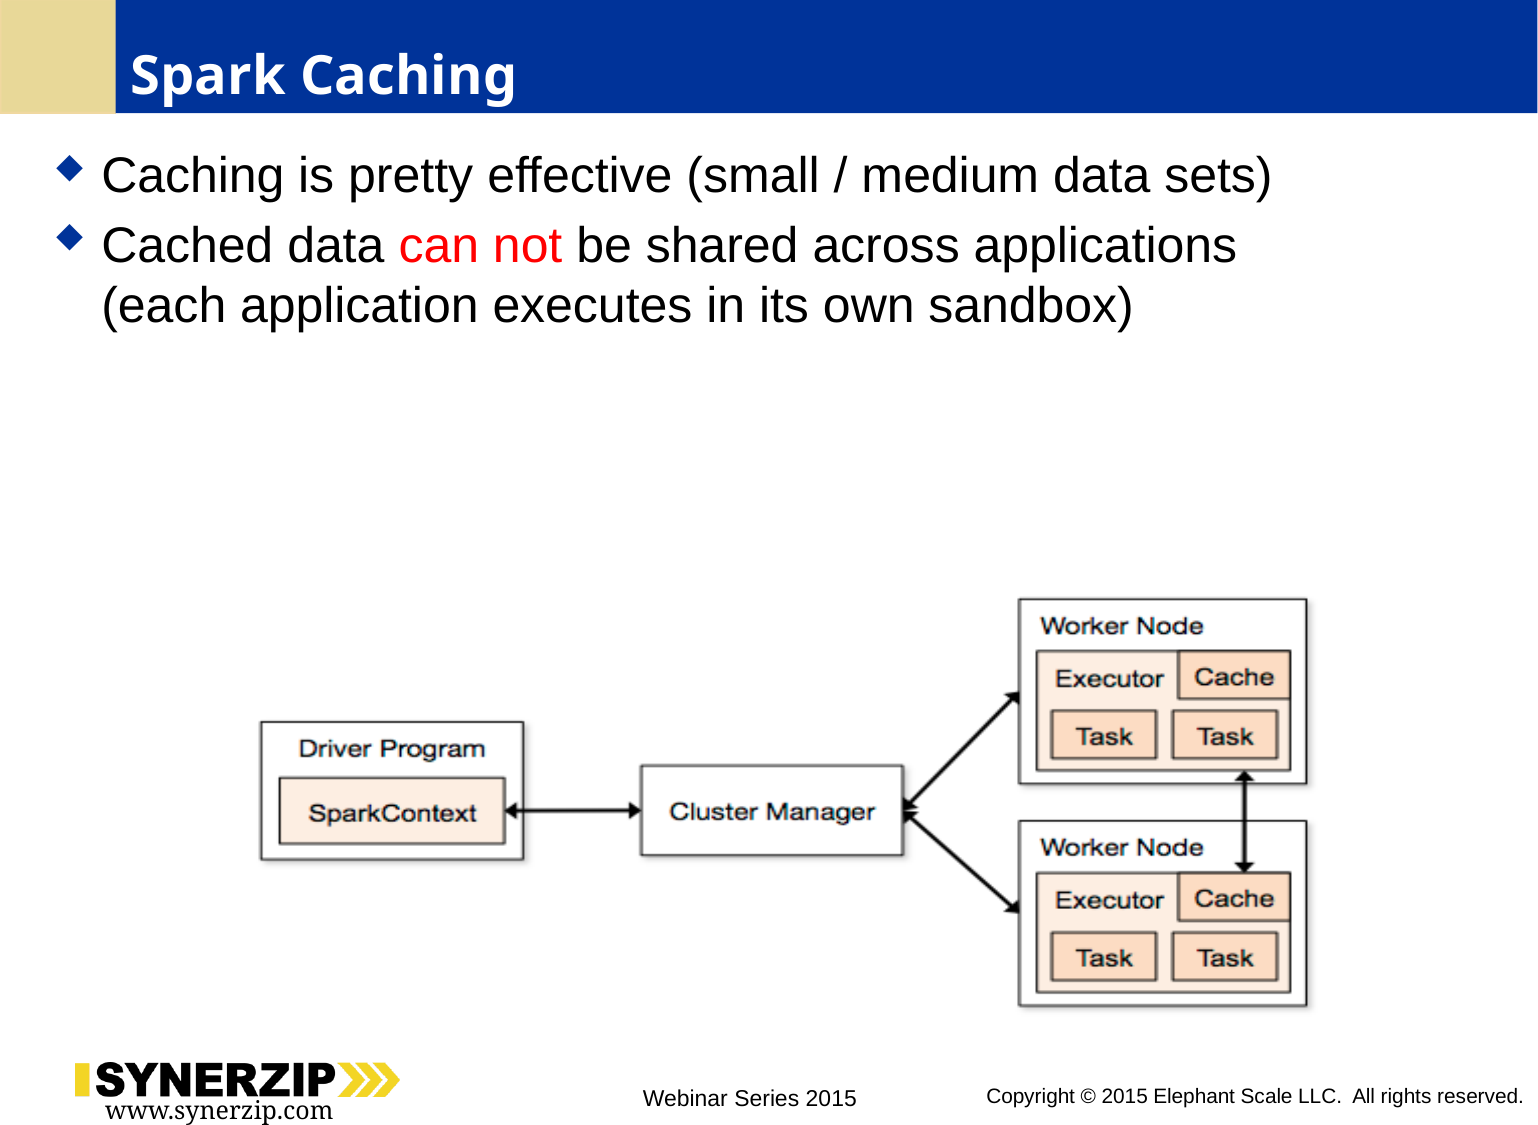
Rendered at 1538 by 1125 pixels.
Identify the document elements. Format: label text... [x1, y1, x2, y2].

picture [0, 0, 115, 114]
picture [75, 1062, 400, 1097]
title Spark Caching [115, 0, 1538, 114]
picture [245, 556, 1321, 1054]
list Caching is pretty effective (small / medium data sets) Cached data can not be shared across applications (each application executes in its own sandbox) [38, 134, 1500, 1061]
